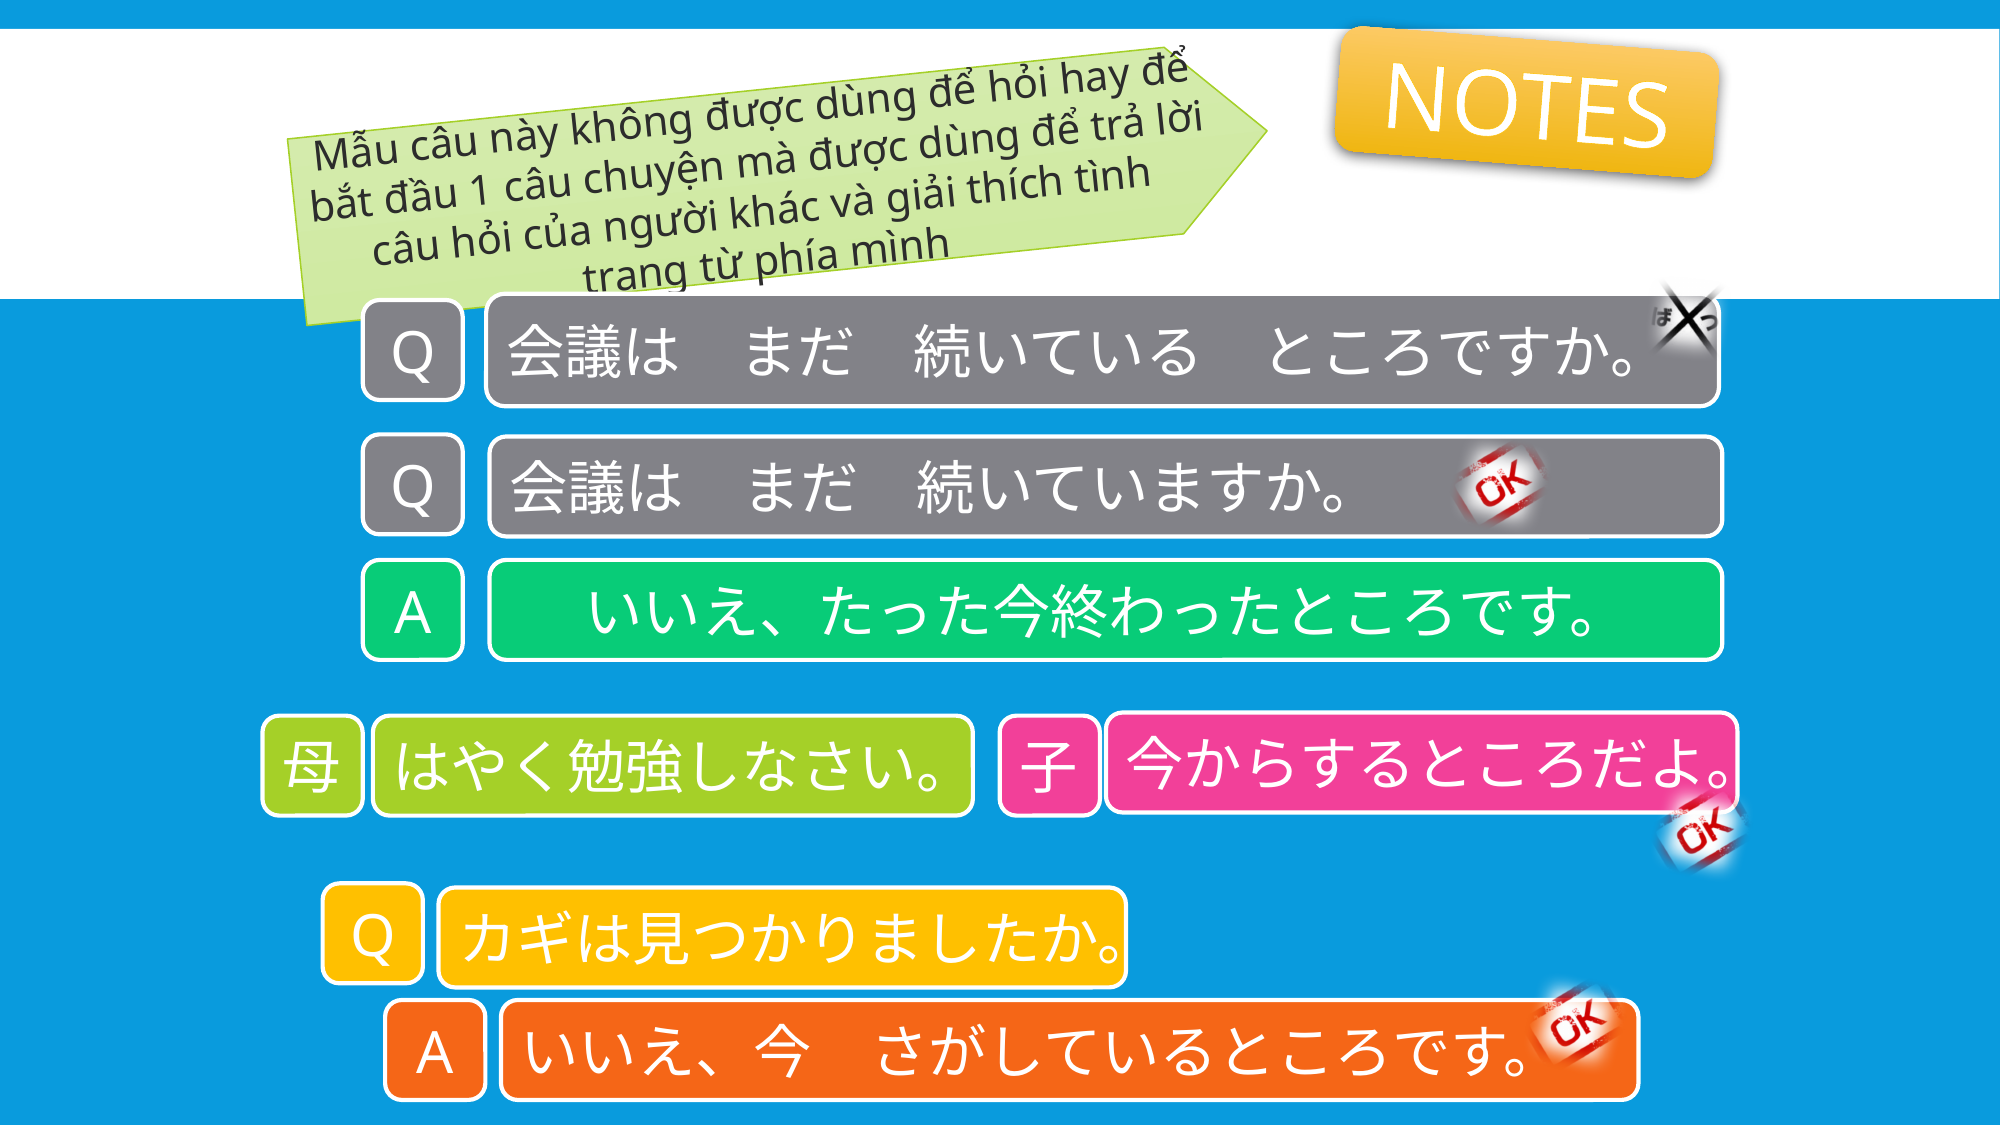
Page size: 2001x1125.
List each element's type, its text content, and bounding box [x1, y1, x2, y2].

text_box Q [360, 432, 465, 537]
text_box 母 [260, 713, 365, 818]
text_box Mẫu câu này không được dùng để hỏi hay để bắt đầu 1 câu chuyện mà được dùng để trả lời câu hỏi của người khác và giải thích tình trạng từ phía mình [286, 46, 1268, 327]
text_box A [383, 997, 488, 1103]
picture [1448, 435, 1554, 537]
text_box いいえ、たった今終わったところです。 [487, 557, 1725, 662]
text_box Q [320, 881, 425, 986]
picture [1522, 977, 1628, 1077]
text_box 子 [997, 713, 1103, 818]
picture [1642, 274, 1734, 365]
text_box カギは見つかりましたか。 [436, 885, 1129, 990]
text_box Q [360, 297, 465, 403]
text_box A [360, 557, 465, 662]
text_box はやく勉強しなさい。 [370, 713, 975, 818]
text_box 会議は まだ 続いている ところですか。 [483, 291, 1722, 409]
text_box 会議は まだ 続いていますか。 [1557, 434, 1725, 539]
text_box いいえ、今 さがしているところです。 [498, 997, 1641, 1103]
text_box 会議は まだ 続いていますか。 [487, 434, 1442, 539]
picture [1649, 778, 1749, 878]
text_box 今からするところだよ。 [1103, 710, 1740, 815]
text_box NOTES [1335, 26, 1719, 178]
